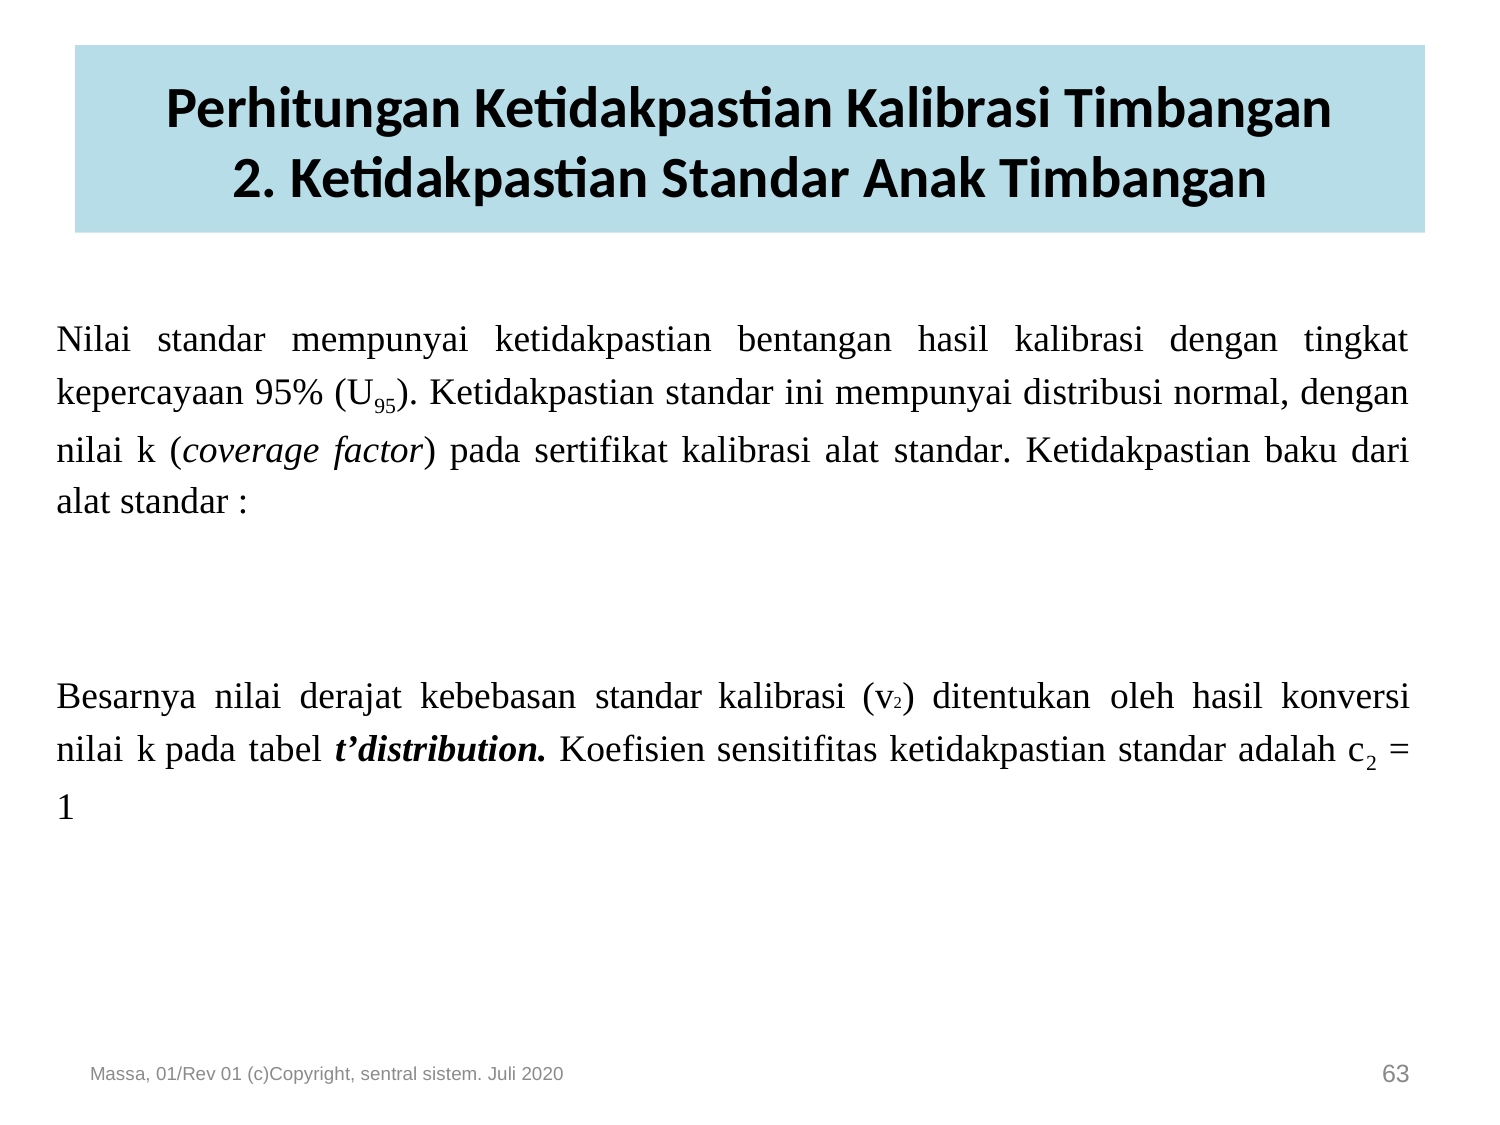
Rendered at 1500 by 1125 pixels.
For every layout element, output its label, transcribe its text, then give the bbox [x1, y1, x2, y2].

slide_number 63 [1074, 1042, 1425, 1103]
footer Massa, 01/Rev 01 (c)Copyright, sentral sistem. Juli 2020 [75, 1042, 600, 1103]
title Perhitungan Ketidakpastian Kalibrasi Timbangan 2. Ketidakpastian Standar Anak Timbangan [75, 45, 1425, 233]
